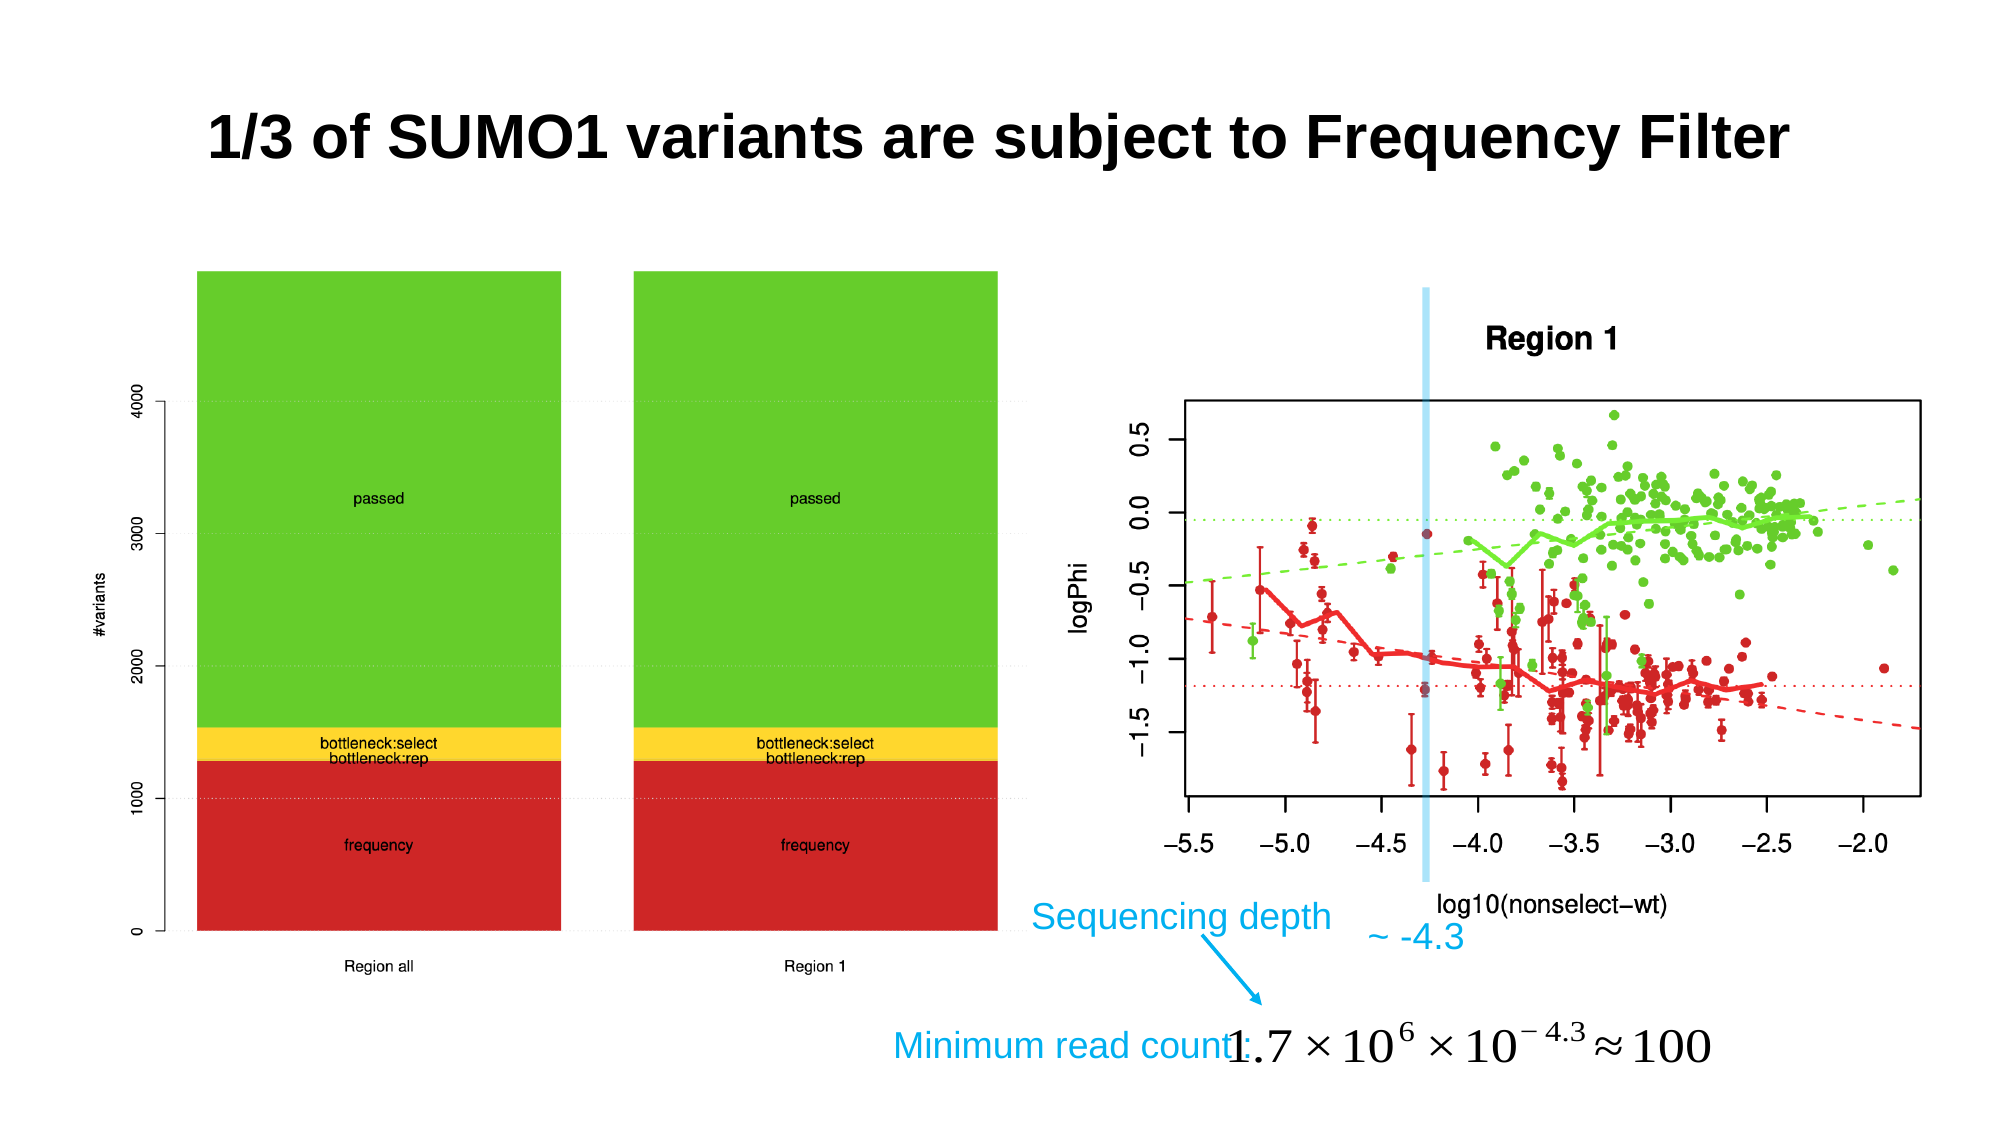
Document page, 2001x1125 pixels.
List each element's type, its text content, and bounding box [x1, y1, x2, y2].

picture [1213, 912, 1222, 926]
text_box Sequencing depth [1262, 935, 1348, 944]
picture [1082, 912, 1091, 926]
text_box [1201, 934, 1262, 1006]
text_box Minimum read count : [878, 1013, 1479, 1074]
picture [1048, 320, 1952, 935]
text_box ~ -4.3 [1352, 935, 1480, 965]
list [73, 252, 1048, 1003]
text_box Sequencing depth [1048, 935, 1201, 944]
picture [1286, 912, 1295, 926]
title 1/3 of SUMO1 variants are subject to Frequency Filter [137, 29, 1863, 247]
